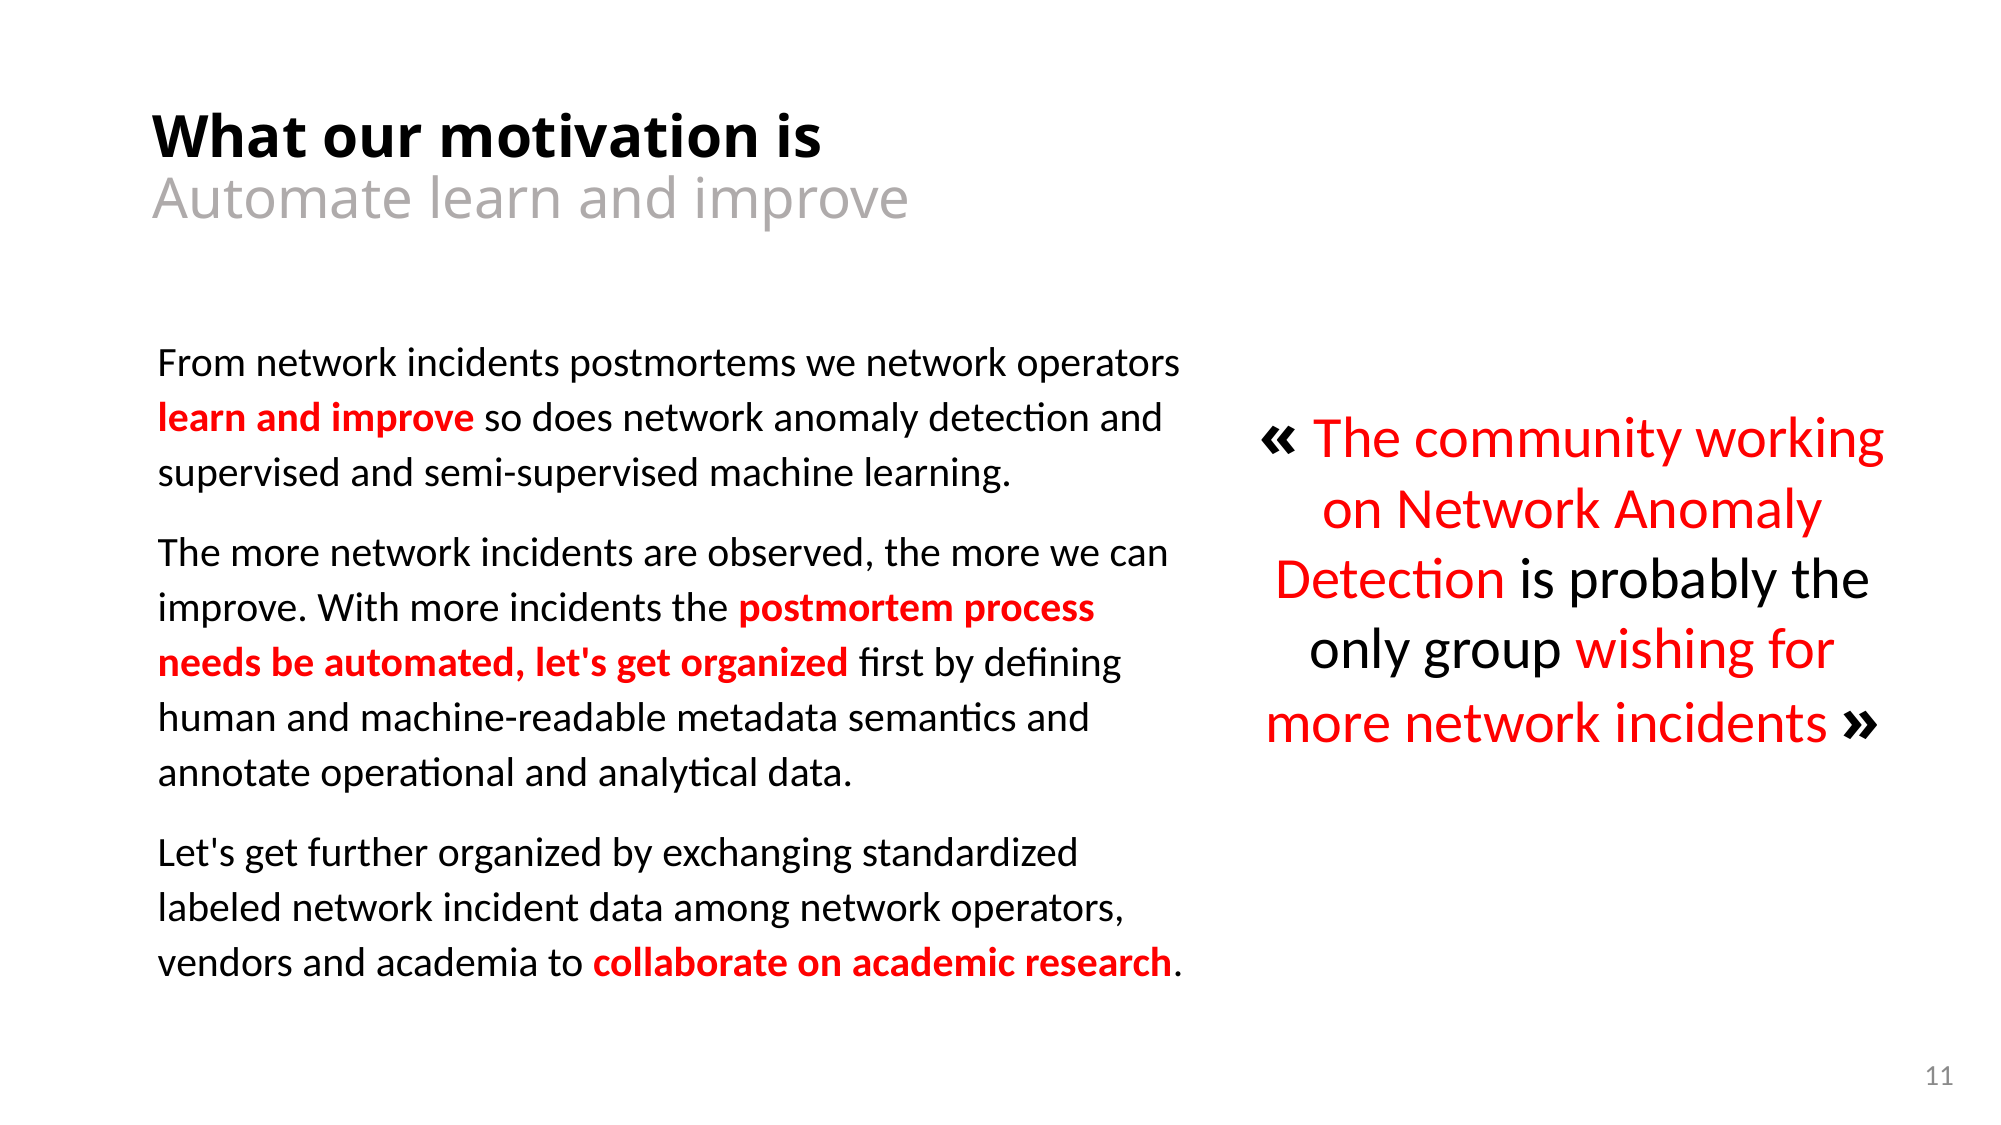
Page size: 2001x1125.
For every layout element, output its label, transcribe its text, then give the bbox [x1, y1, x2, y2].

text_box From network incidents postmortems we network operators learn and improve so does network anomaly detection and supervised and semi-supervised machine learning. The more network incidents are observed, the more we can improve. With more incidents the postmortem process needs be automated, let's get organized first by defining human and machine-readable metadata semantics and annotate operational and analytical data. Let's get further organized by exchanging standardized labeled network incident data among network operators, vendors and academia to collaborate on academic research. [157, 329, 1202, 1015]
slide_number 11 [1900, 1043, 1969, 1104]
title What our motivation is Automate learn and improve [137, 59, 1863, 278]
text_box « The community working on Network Anomaly Detection is probably the only group wishing for more network incidents » [1244, 387, 1901, 763]
